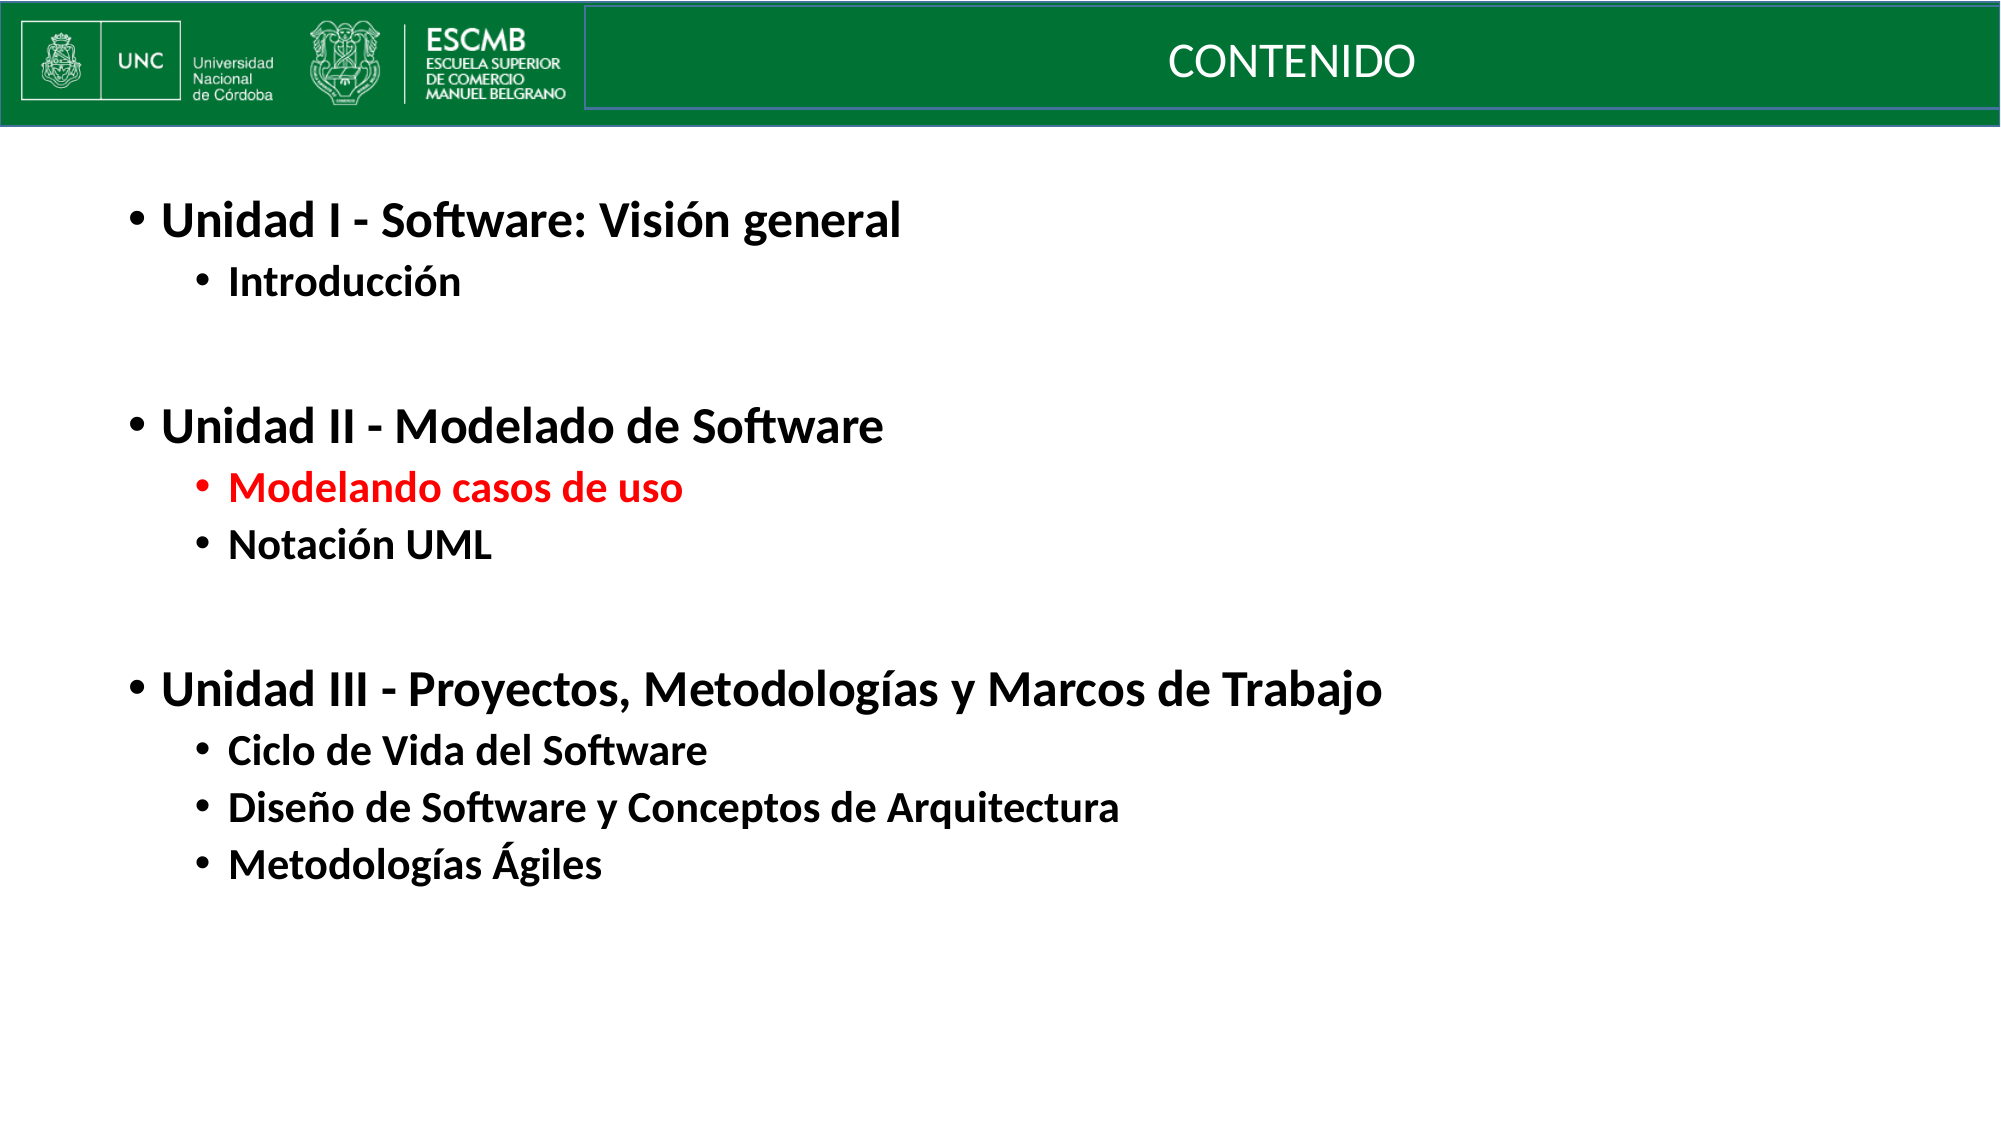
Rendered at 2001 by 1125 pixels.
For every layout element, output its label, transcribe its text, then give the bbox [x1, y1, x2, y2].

picture [20, 4, 574, 116]
list Unidad I - Software: Visión general Introducción Unidad II - Modelado de Software Modelando casos de uso Notación UML Unidad III - Proyectos, Metodologías y Marcos de Trabajo Ciclo de Vida del Software Diseño de Software y Conceptos de Arquitectura Metodologías Ágiles [113, 185, 1838, 900]
text_box CONTENIDO [584, 5, 2000, 110]
